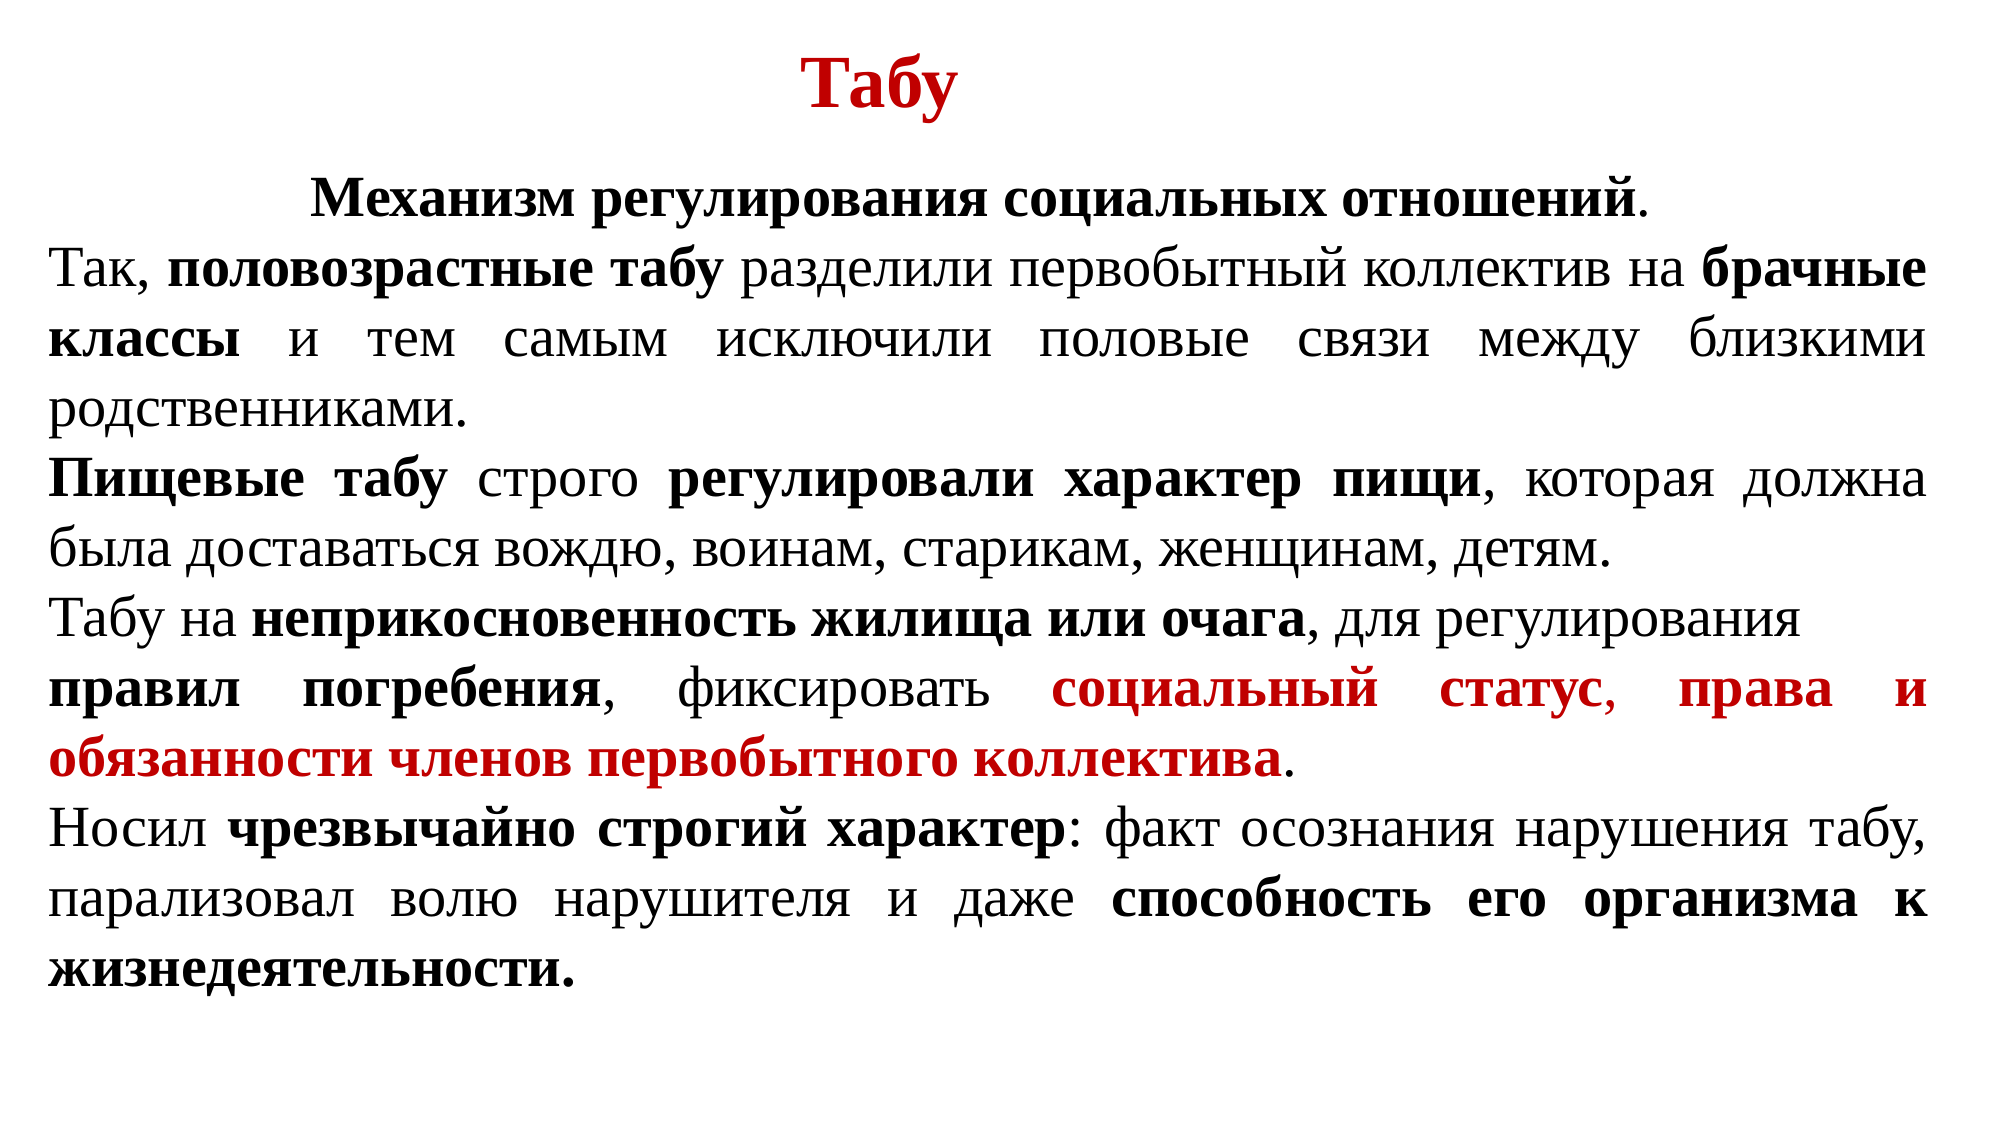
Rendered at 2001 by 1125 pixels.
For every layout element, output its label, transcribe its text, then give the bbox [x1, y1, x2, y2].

text_box Табу [785, 25, 974, 131]
text_box Механизм регулирования социальных отношений. Так, половозрастные табу разделили первобытный коллектив на брачные классы и тем самым исключили половые связи между близкими родственниками. Пищевые табу строго регулировали характер пищи, которая должна была доставаться вождю, воинам, старикам, женщинам, детям. Табу на неприкосновенность жилища или очага, для регулирования правил погребения, фиксировать социальный статус, права и обязанности членов первобытного коллектива. Носил чрезвычайно строгий характер: факт осознания нарушения табу, парализовал волю нарушителя и даже способность его организма к жизнедеятельности. [34, 150, 1943, 1006]
